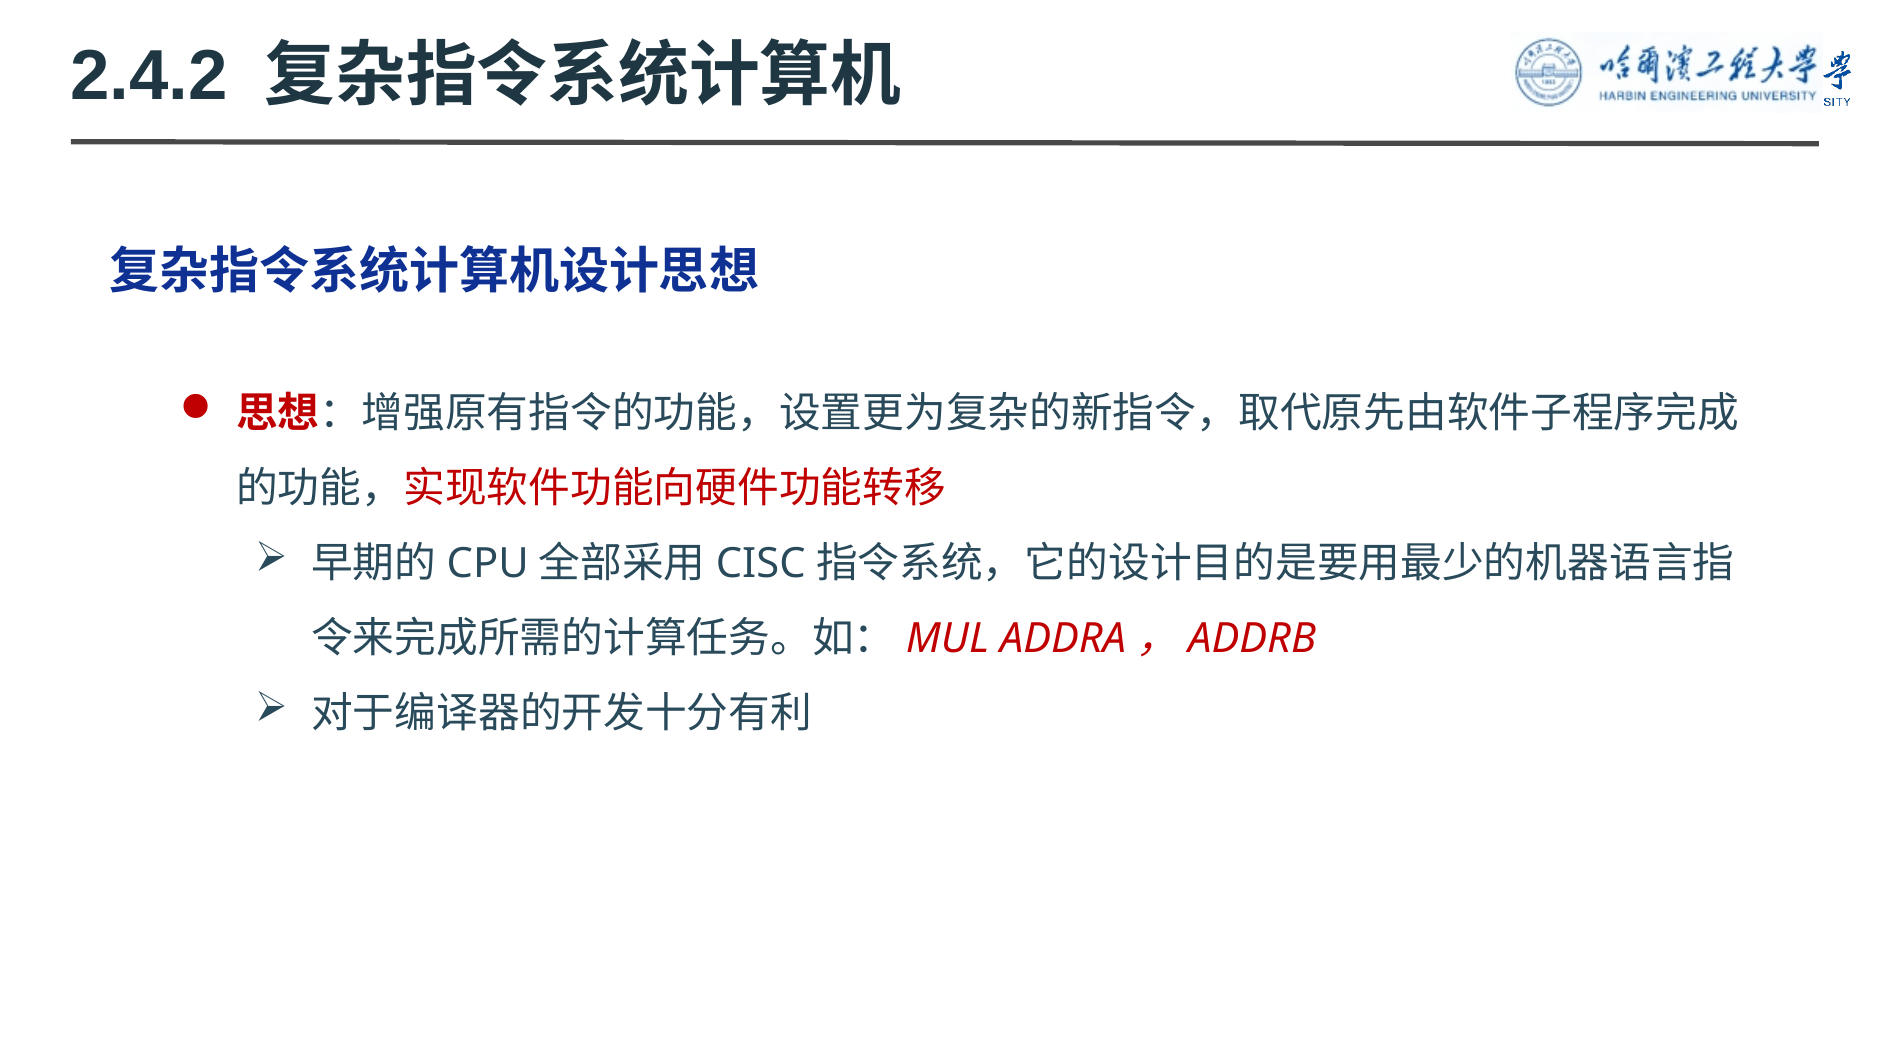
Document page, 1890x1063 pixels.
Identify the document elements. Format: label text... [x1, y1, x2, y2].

picture [1511, 28, 1865, 128]
text_box 思想：增强原有指令的功能，设置更为复杂的新指令，取代原先由软件子程序完成的功能，实现软件功能向硬件功能转移 早期的CPU全部采用CISC指令系统，它的设计目的是要用最少的机器语言指令来完成所需的计算任务。如：MUL ADDRA，ADDRB 对于编译器的开发十分有利 [165, 353, 1760, 744]
text_box 2.4.2 复杂指令系统计算机 [70, 23, 1493, 118]
text_box 复杂指令系统计算机设计思想 [94, 201, 845, 306]
